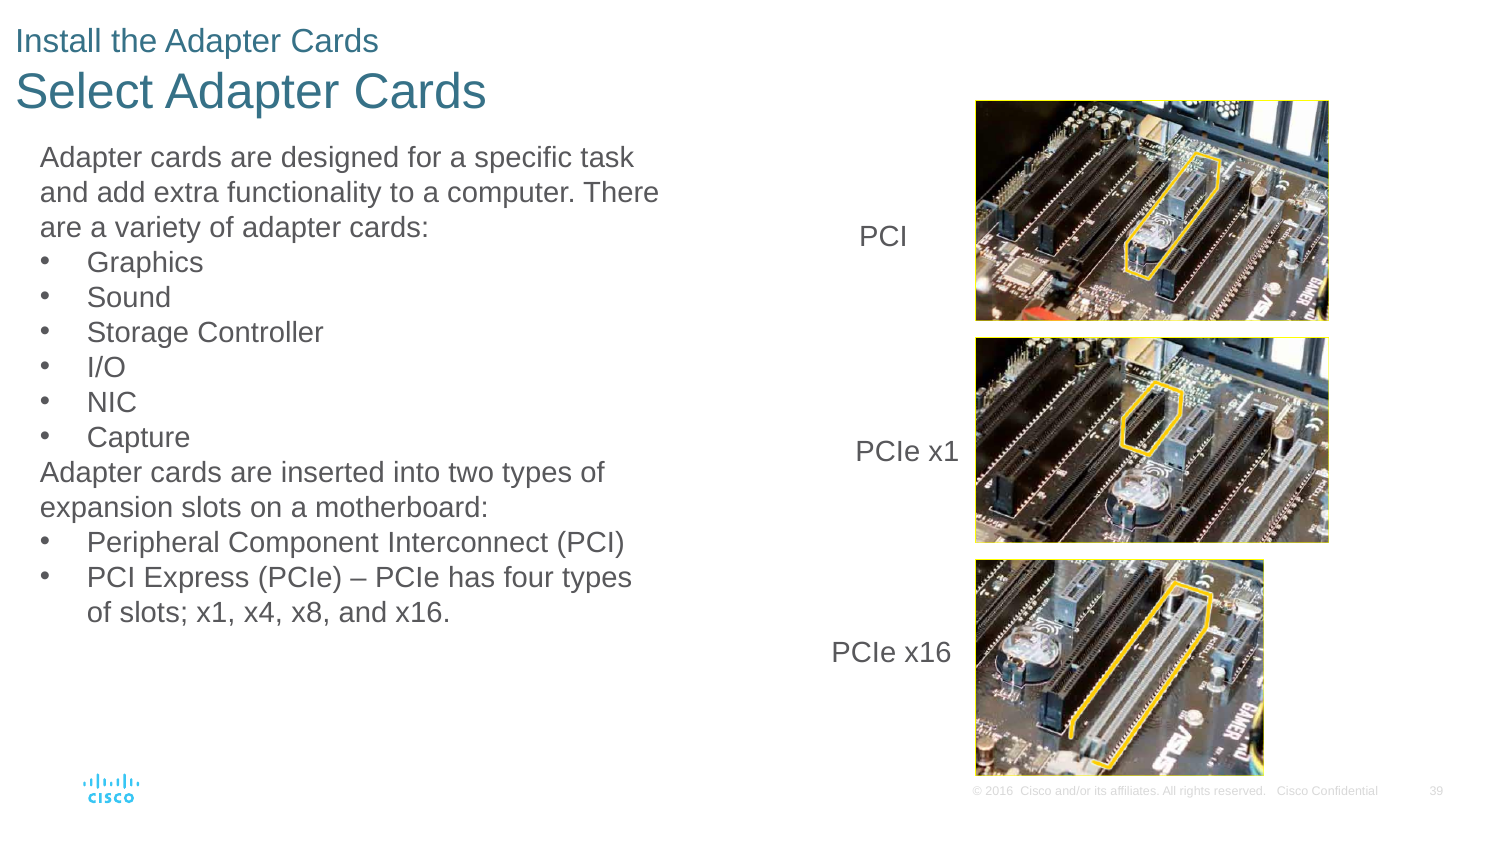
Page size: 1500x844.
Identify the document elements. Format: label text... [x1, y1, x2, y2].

picture [974, 559, 1264, 776]
title Install the Adapter Cards Select Adapter Cards [0, 6, 1500, 131]
text_box PCI [844, 210, 923, 260]
picture [974, 99, 1330, 321]
text_box PCIe x1 [840, 425, 969, 475]
picture [974, 336, 1330, 543]
text_box PCIe x16 [816, 625, 967, 676]
text_box Adapter cards are designed for a specific task and add extra functionality to a computer. There are a variety of adapter cards: Graphics Sound Storage Controller I/O NIC Capture Adapter cards are inserted into two types of expansion slots on a motherboard: Peripheral Component Interconnect (PCI) PCI Express (PCIe) – PCIe has four types of slots; x1, x4, x8, and x16. [25, 130, 679, 671]
